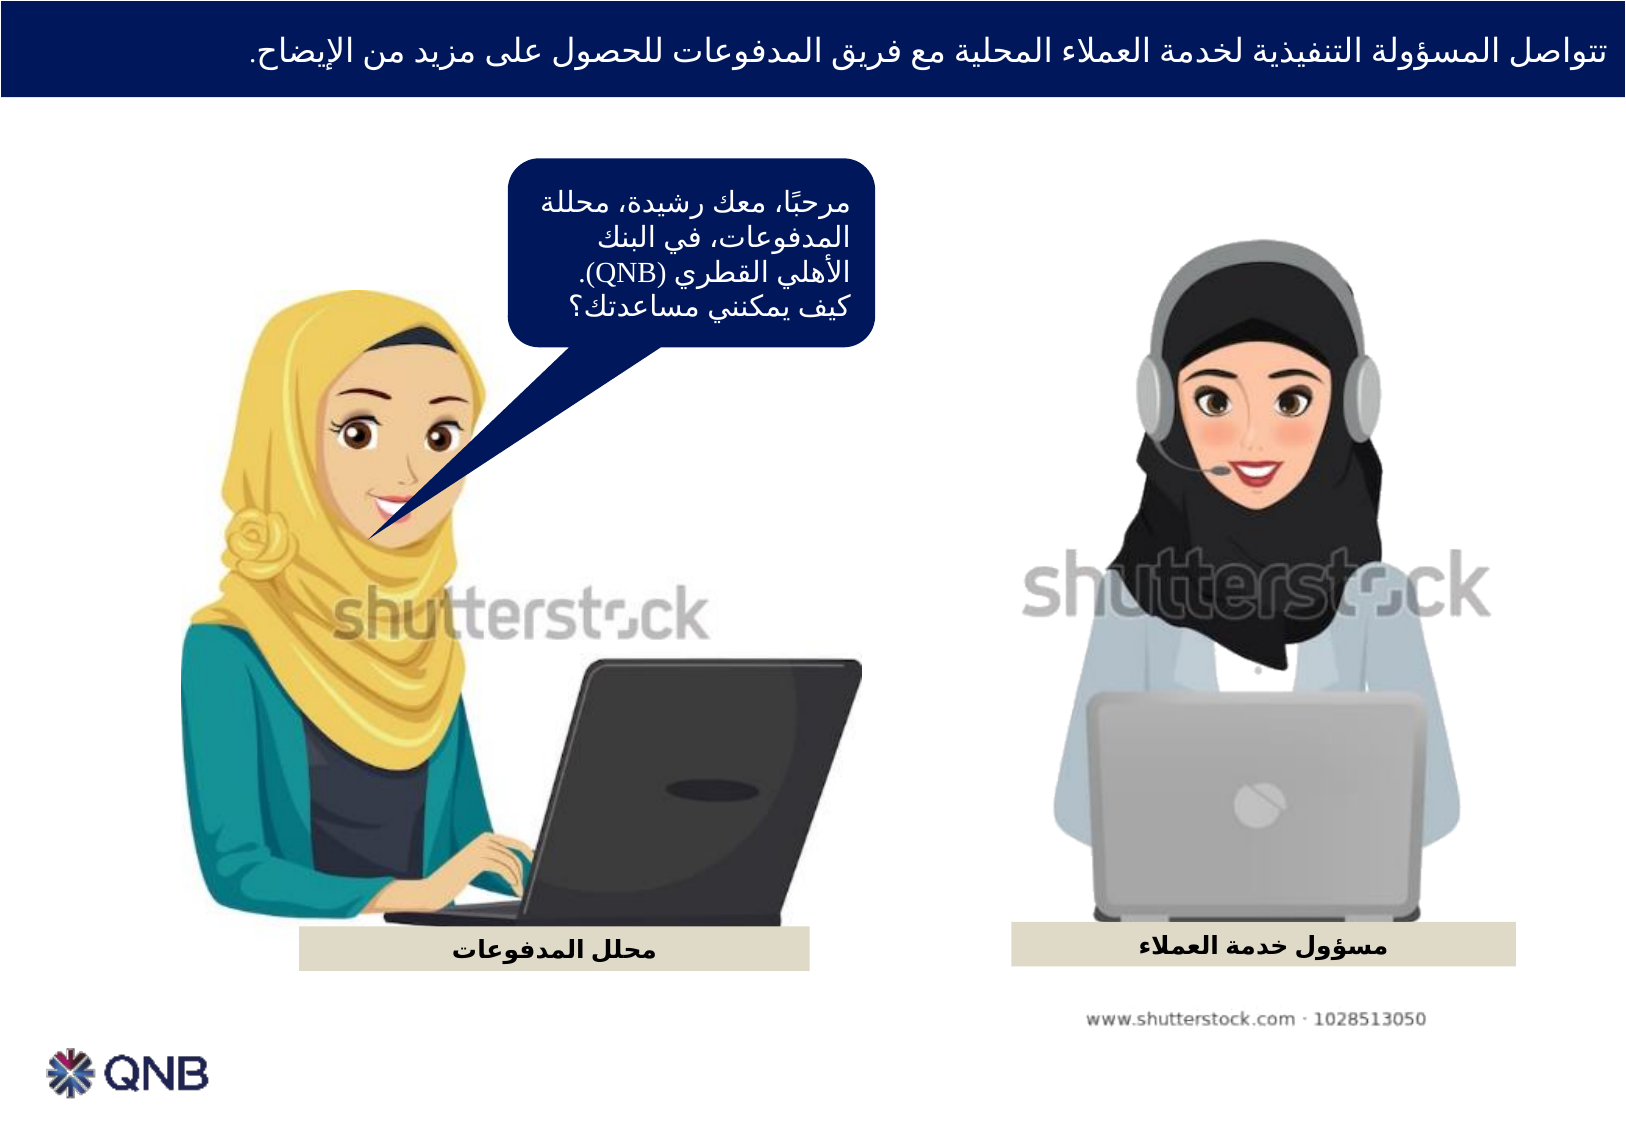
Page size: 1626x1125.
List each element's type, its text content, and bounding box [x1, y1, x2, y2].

text_box مرحبًا، معك رشيدة، محللة المدفوعات، في البنك الأهلي القطري (QNB). كيف يمكنني مساعدتك؟ [505, 156, 834, 288]
text_box محلل المدفوعات [299, 966, 810, 971]
picture [180, 158, 1625, 1035]
picture [45, 1047, 210, 1100]
text_box تتواصل المسؤولة التنفيذية لخدمة العملاء المحلية مع فريق المدفوعات للحصول على مزيد من الإيضاح. [1, 1, 1625, 98]
